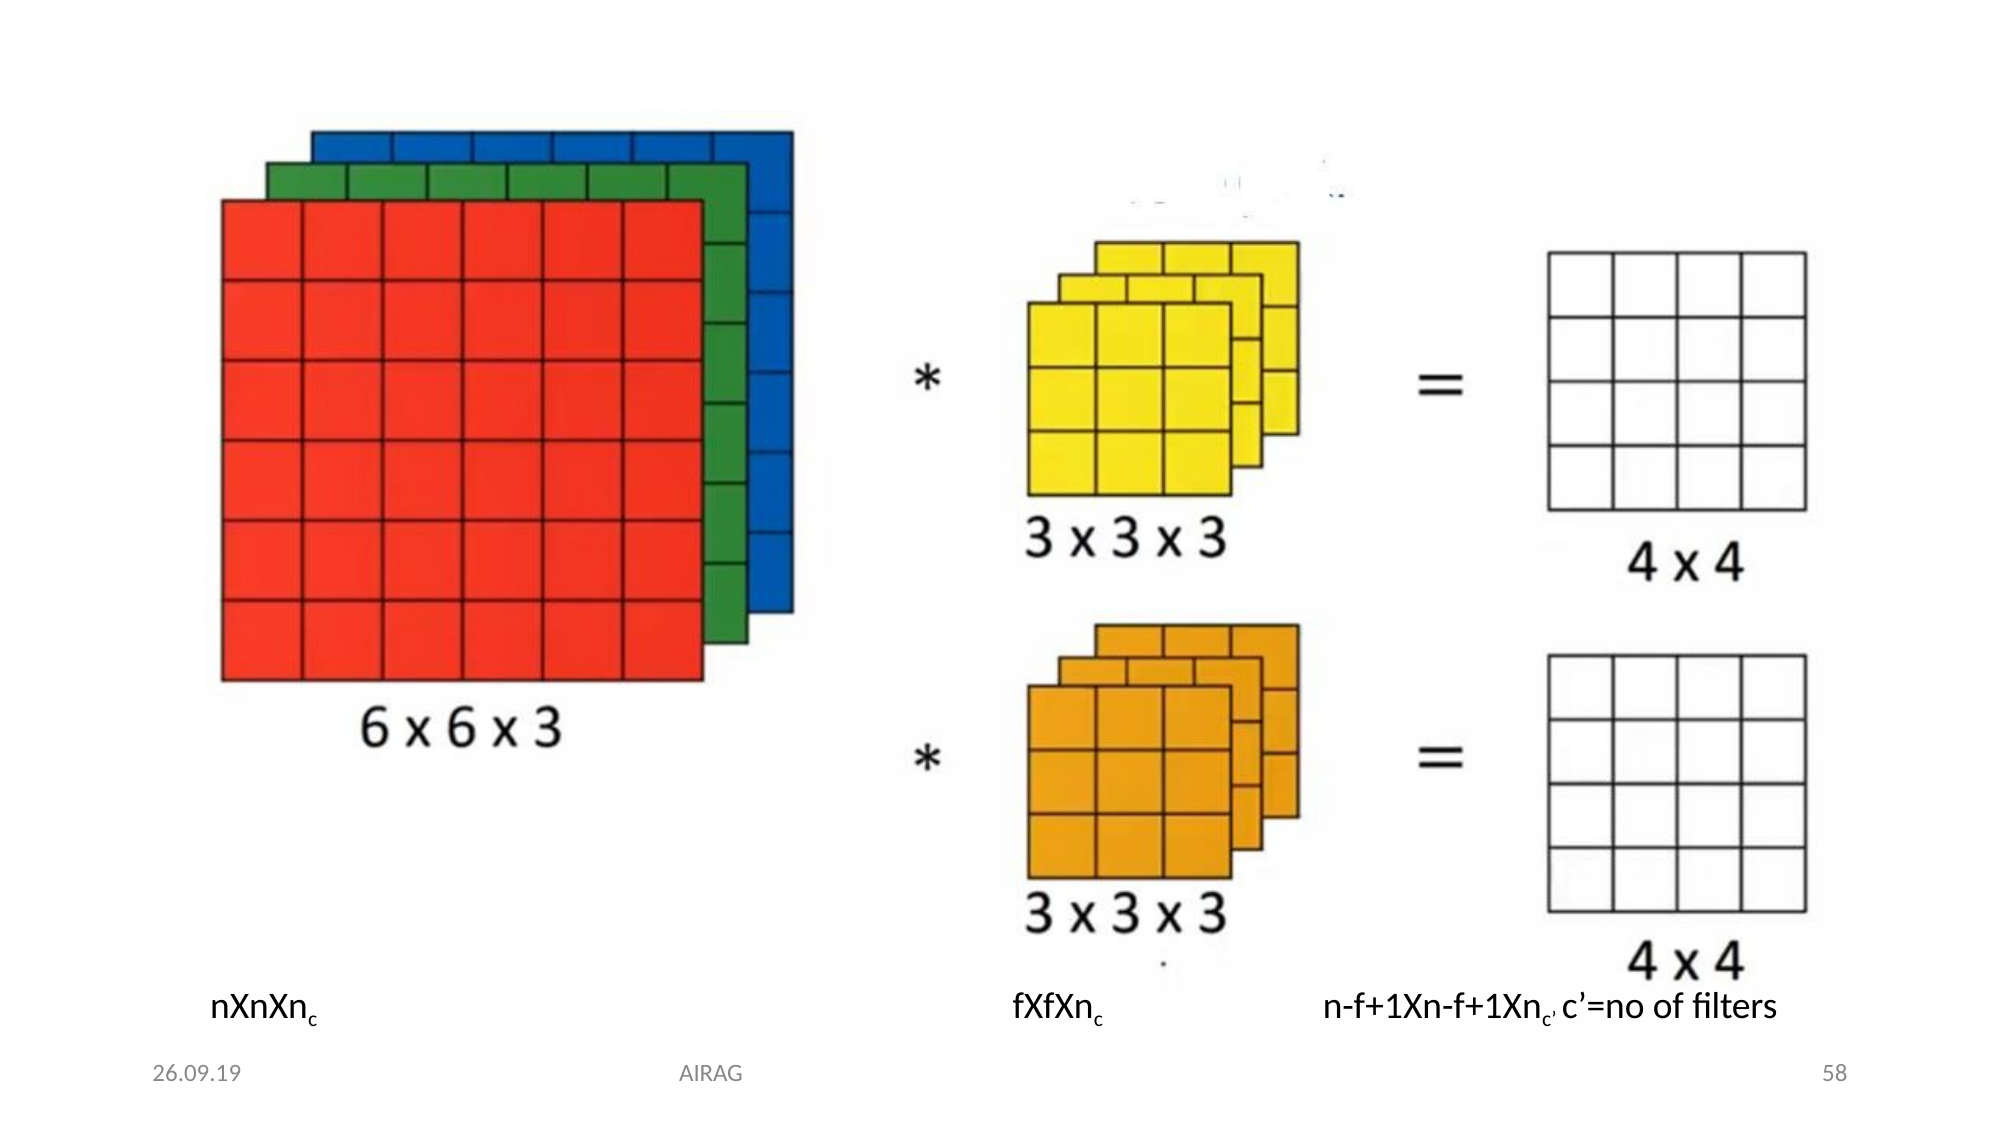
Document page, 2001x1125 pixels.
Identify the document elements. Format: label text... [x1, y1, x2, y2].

text_box nXnXnc [203, 979, 326, 1031]
slide_number 58 [1817, 1060, 1852, 1090]
text_box n-f+1Xn-f+1Xnc’ c’=no of filters [1316, 979, 1802, 1031]
text_box [204, 110, 1858, 1058]
slide_number AIRAG [677, 1060, 1323, 1090]
footer 26.09.19 [150, 1060, 264, 1090]
text_box fXfXnc [1006, 979, 1112, 1031]
